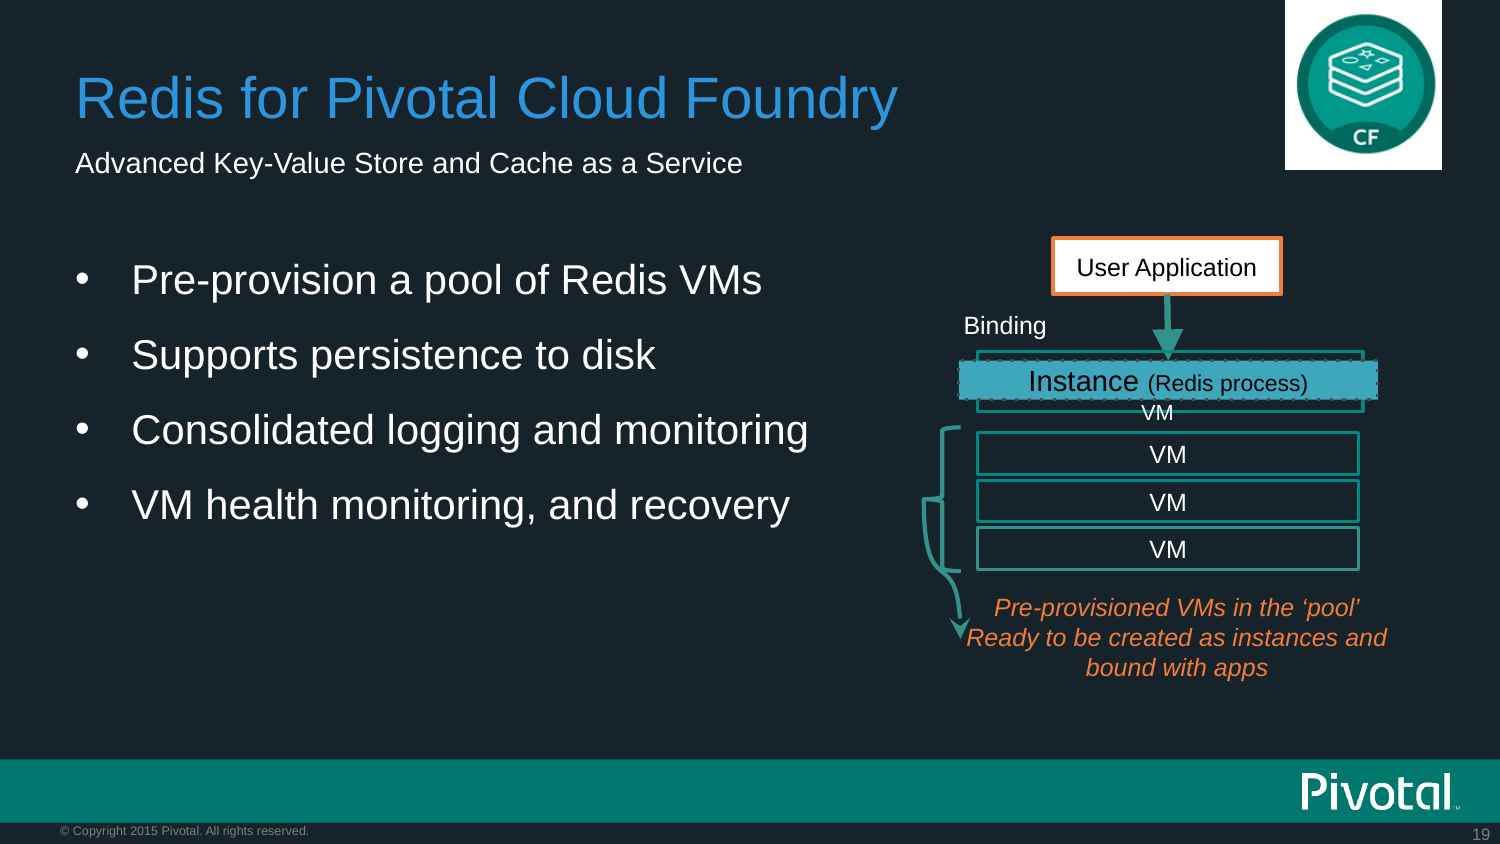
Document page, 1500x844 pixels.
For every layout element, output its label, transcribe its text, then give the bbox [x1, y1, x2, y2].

picture [1302, 773, 1460, 810]
list Pre-provision a pool of Redis VMs Supports persistence to disk Consolidated logging and monitoring VM health monitoring, and recovery [60, 238, 887, 732]
title Redis for Pivotal Cloud Foundry [60, 53, 1279, 129]
picture [1284, 0, 1442, 171]
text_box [905, 237, 1404, 697]
list Advanced Key-Value Store and Cache as a Service [60, 129, 1440, 186]
